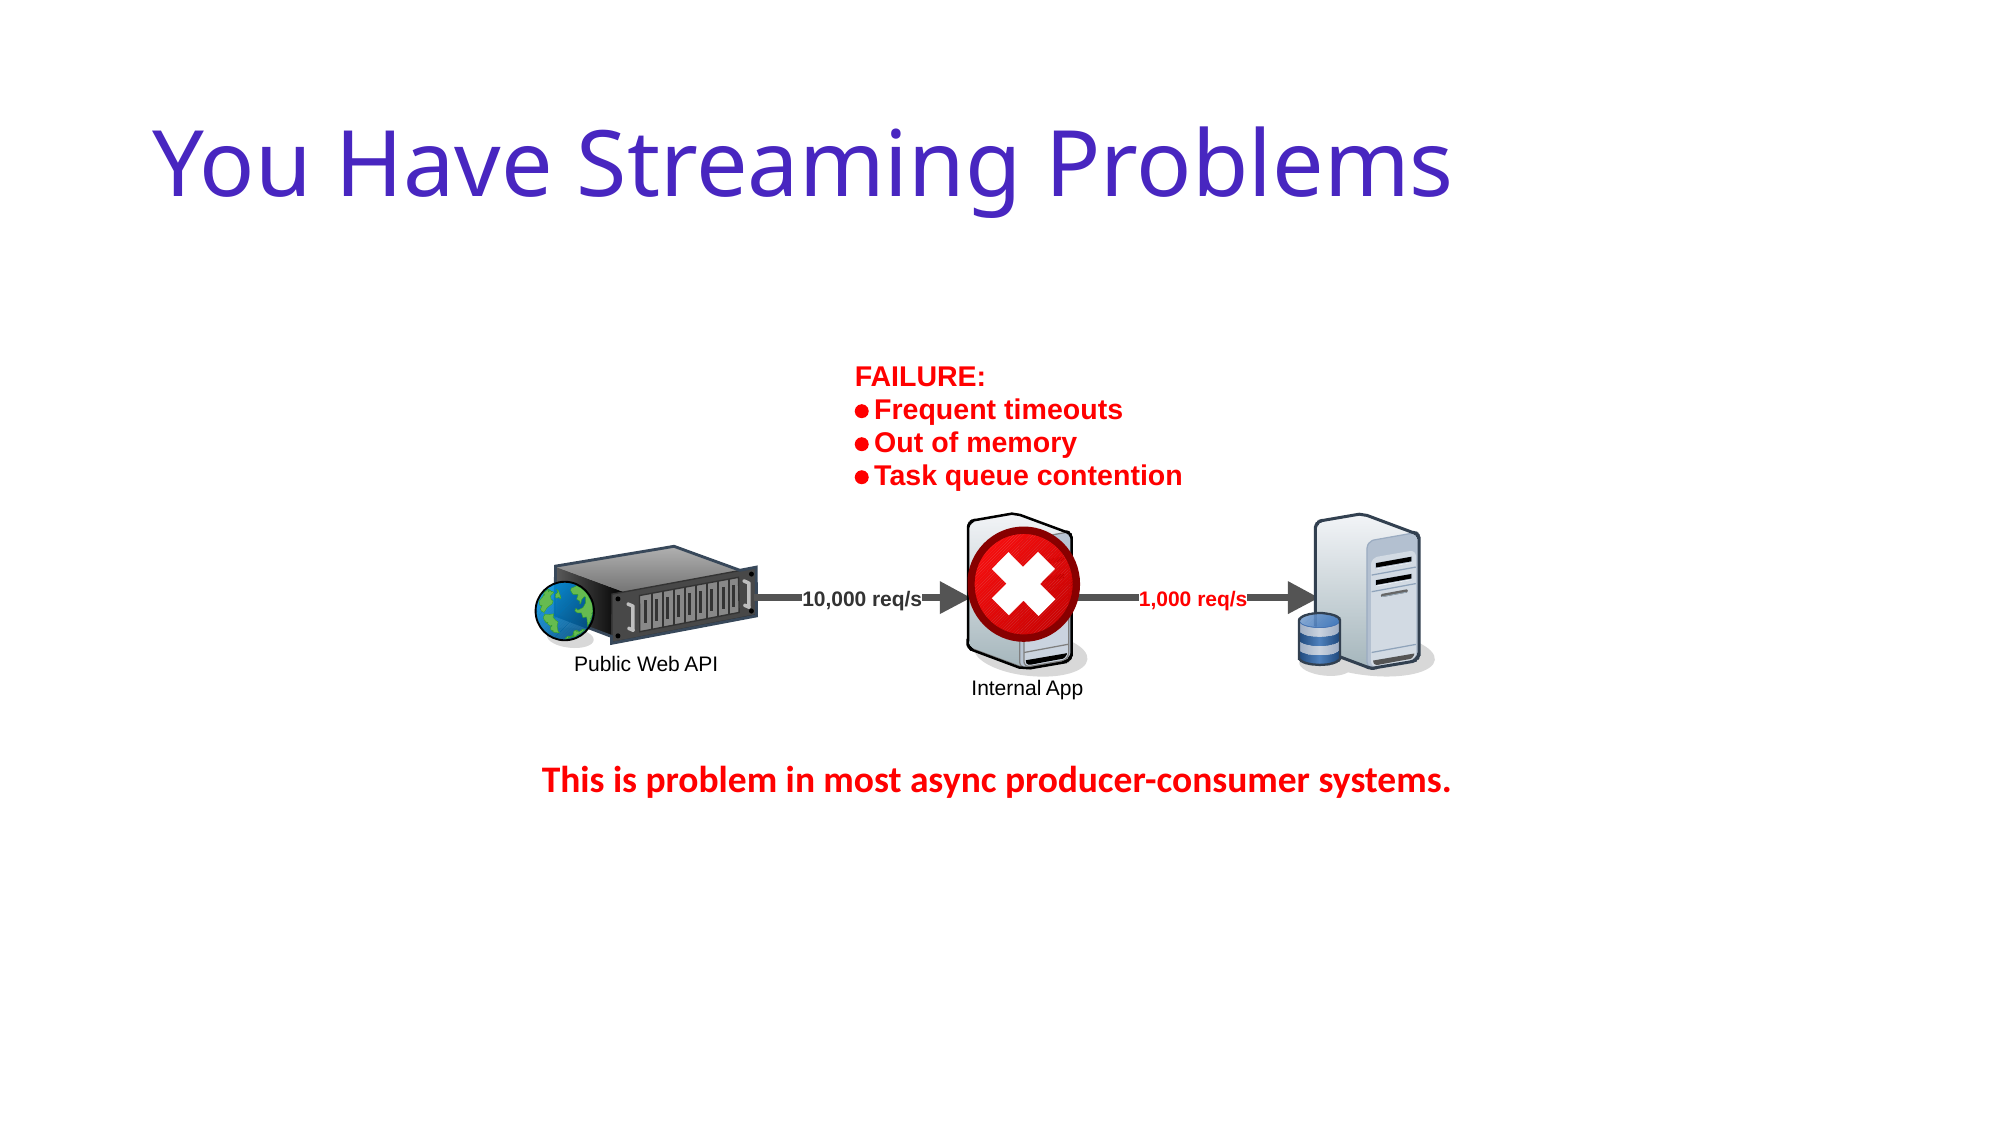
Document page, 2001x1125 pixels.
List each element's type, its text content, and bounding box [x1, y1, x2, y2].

text_box This is problem in most async producer-consumer systems. [527, 748, 1479, 808]
title You Have Streaming Problems [137, 58, 1863, 276]
picture [527, 350, 1447, 749]
